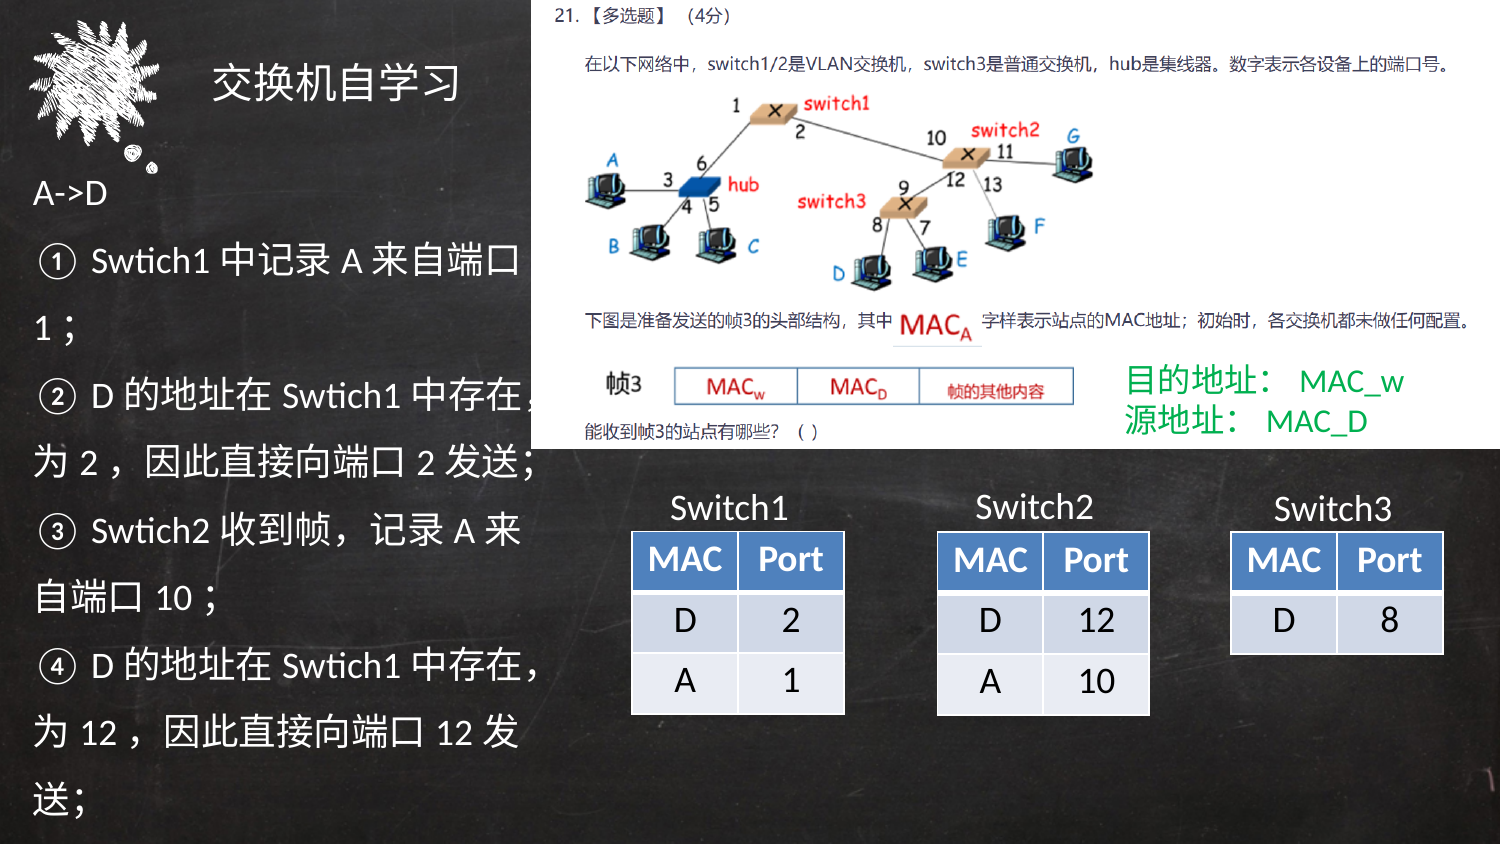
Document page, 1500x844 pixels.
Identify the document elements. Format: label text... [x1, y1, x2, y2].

table_cell 2 [739, 595, 843, 652]
text_box Switch3 [1259, 457, 1425, 531]
table_cell A [633, 654, 737, 713]
table_cell A [938, 655, 1042, 714]
table_header Port [1044, 533, 1148, 590]
table_header MAC [938, 533, 1042, 590]
table_header Port [739, 532, 843, 590]
table_cell D [938, 596, 1042, 653]
table_header MAC [633, 532, 737, 590]
table_cell D [633, 595, 737, 652]
table_cell 10 [1044, 655, 1148, 714]
table_cell 1 [739, 654, 843, 713]
table_cell 12 [1044, 596, 1148, 653]
picture [0, 0, 1500, 844]
text_box Switch2 [960, 457, 1126, 531]
table_cell D [1232, 596, 1336, 653]
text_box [29, 19, 514, 174]
table_header MAC [1232, 533, 1336, 590]
table_header Port [1338, 533, 1442, 590]
text_box Switch1 [655, 457, 821, 536]
table_cell 8 [1338, 596, 1442, 653]
text_box A->D ① Swtich1中记录A来自端口1； ② D的地址在Swtich1中存在，为2，因此直接向端口2发送； ③ Swtich2收到帧，记录A来自端口10； ④ D的地址在Swtich1中存在，为12，因此直接向端口12发送； ⑤ Swtich3收到帧，记录A来自端口9； [18, 138, 550, 844]
